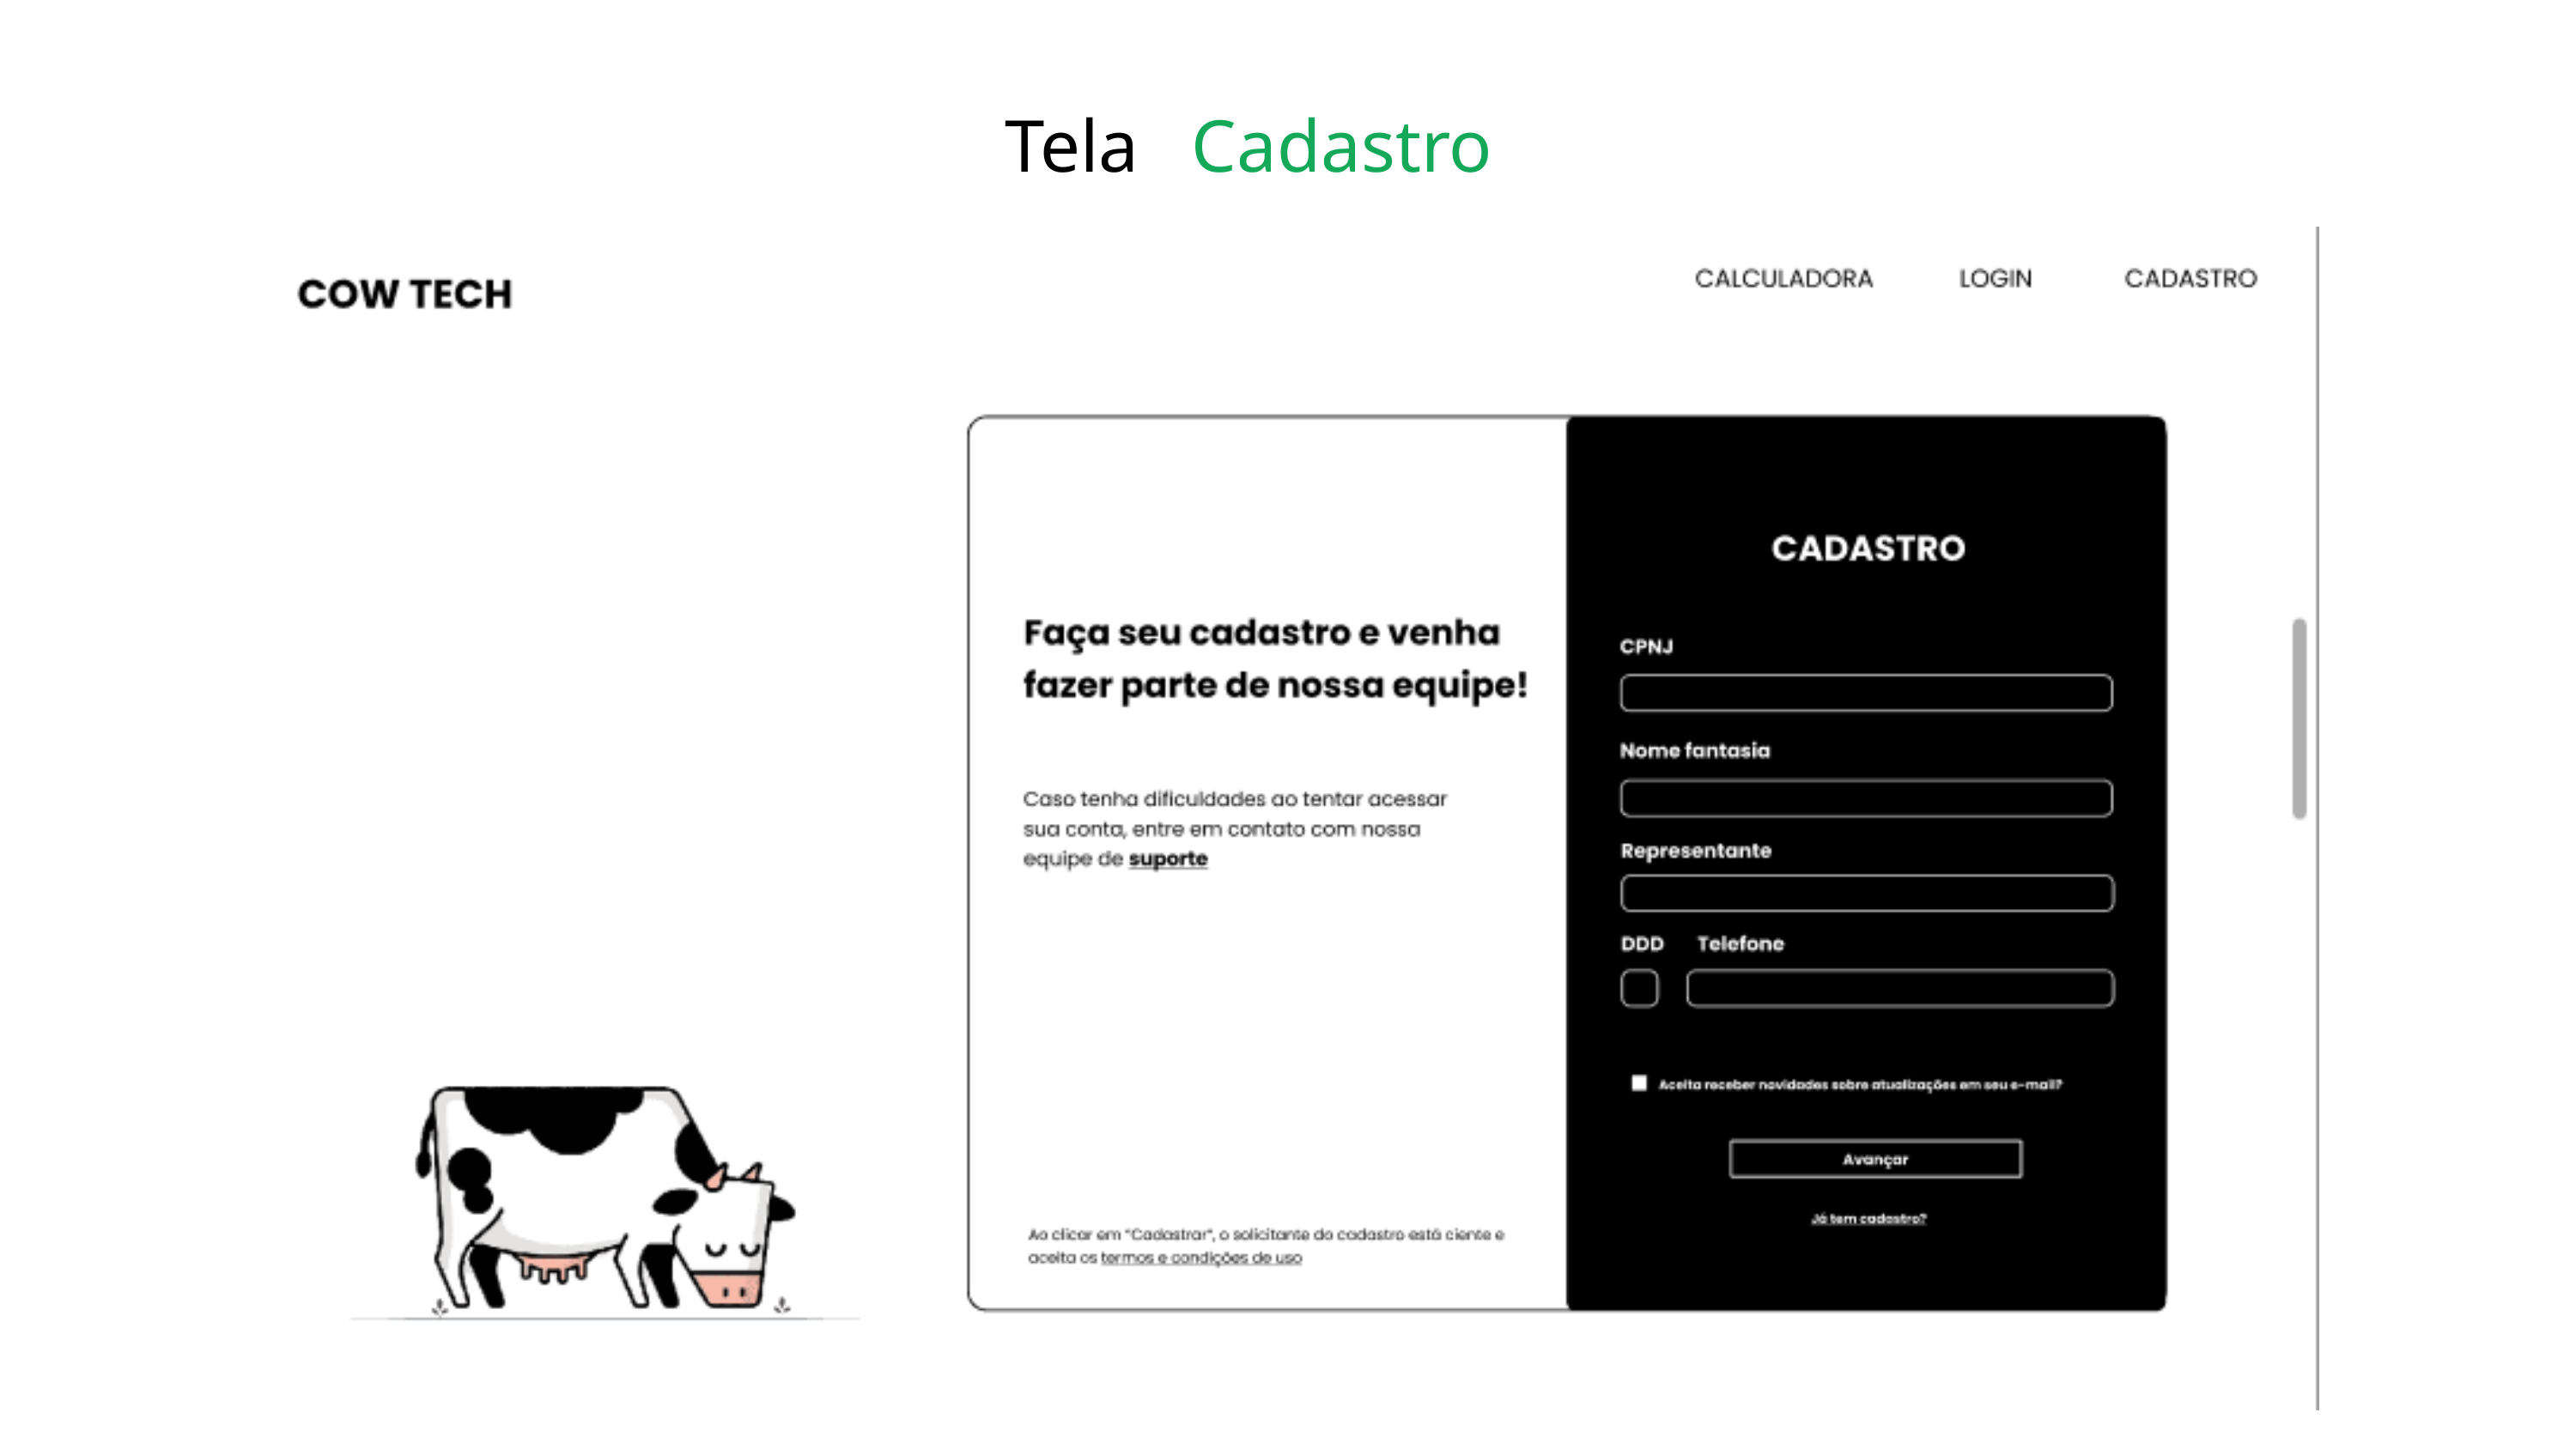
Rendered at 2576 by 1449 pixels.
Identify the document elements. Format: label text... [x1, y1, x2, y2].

text_box Tela [1005, 86, 1191, 187]
text_box Cadastro [1191, 86, 1571, 187]
text_box [256, 227, 2319, 1410]
